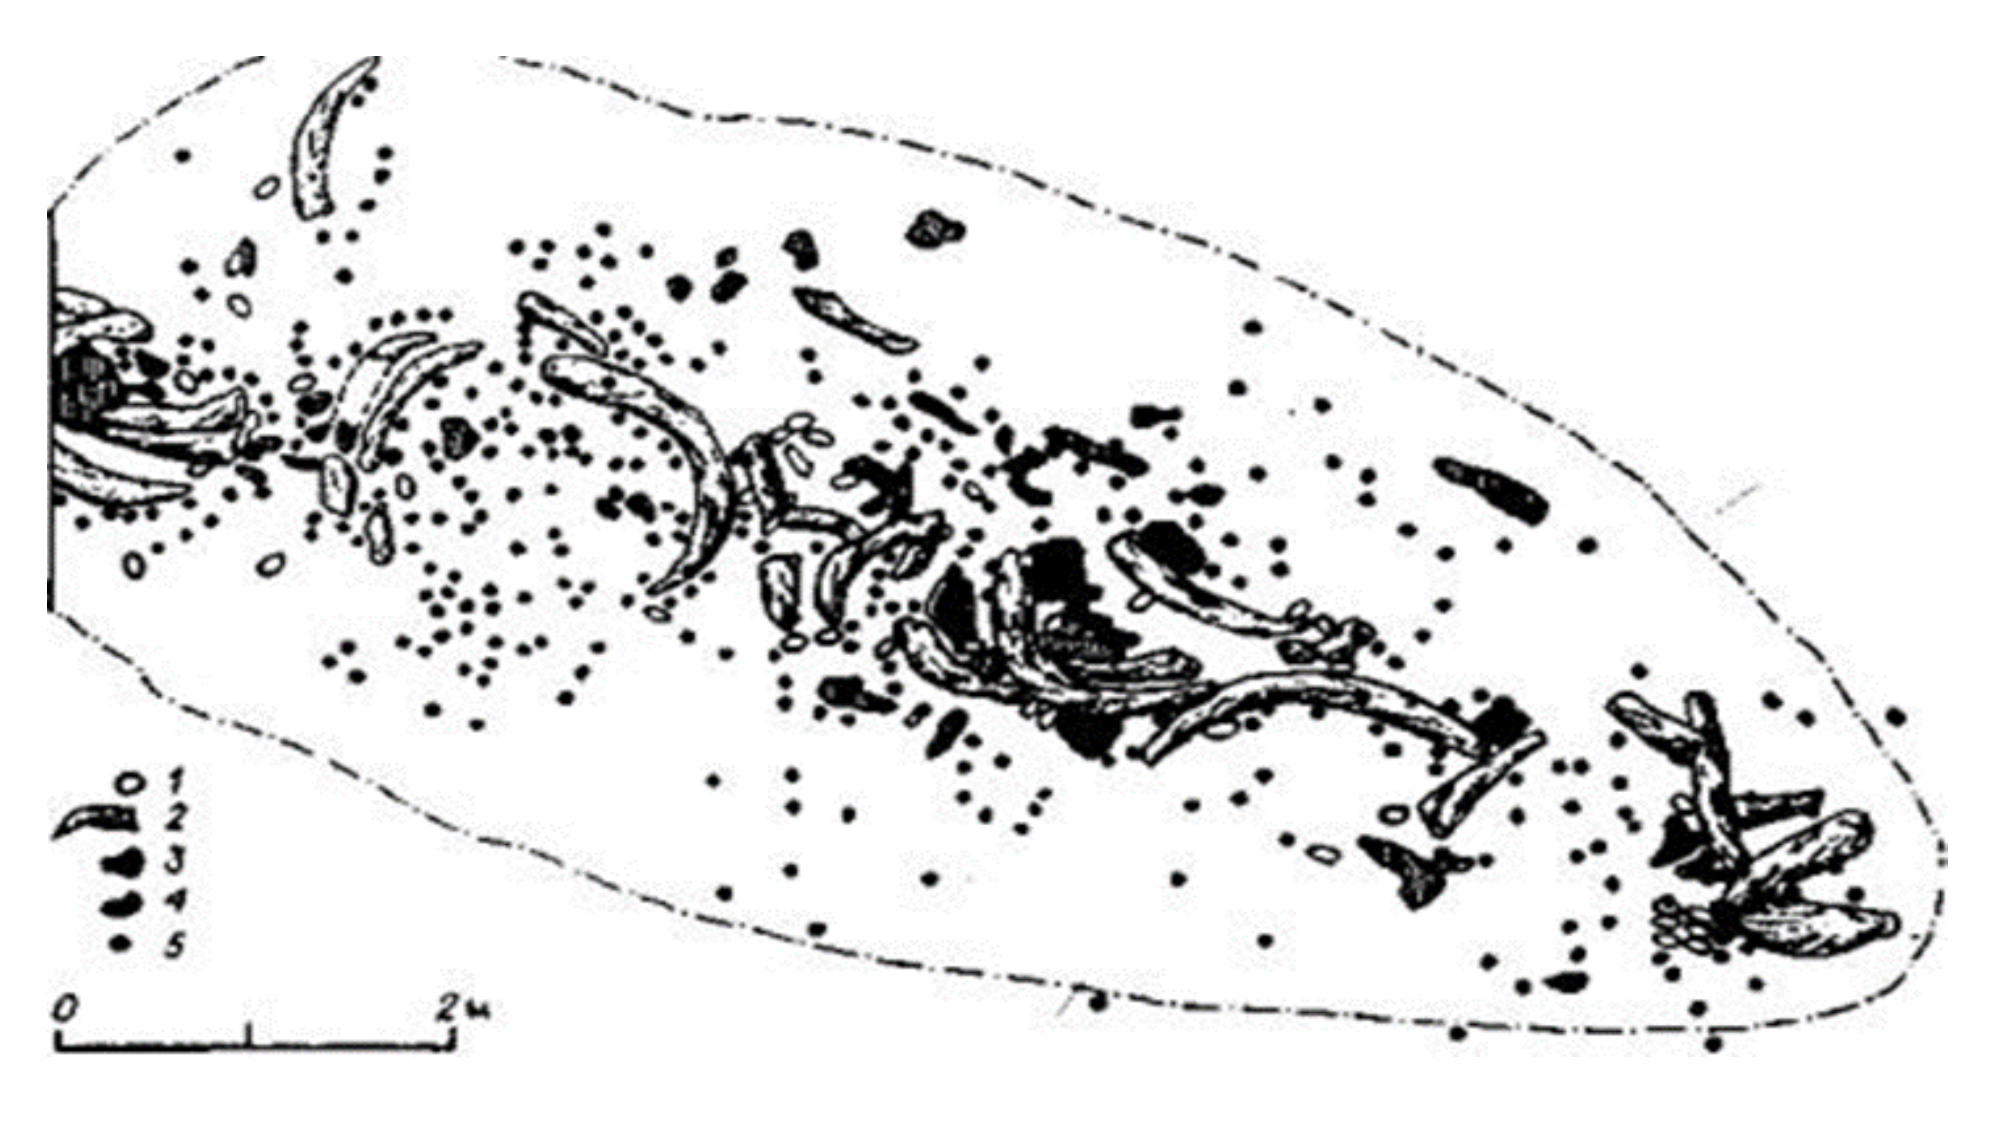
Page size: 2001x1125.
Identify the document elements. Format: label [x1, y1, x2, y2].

picture [47, 56, 1948, 1057]
